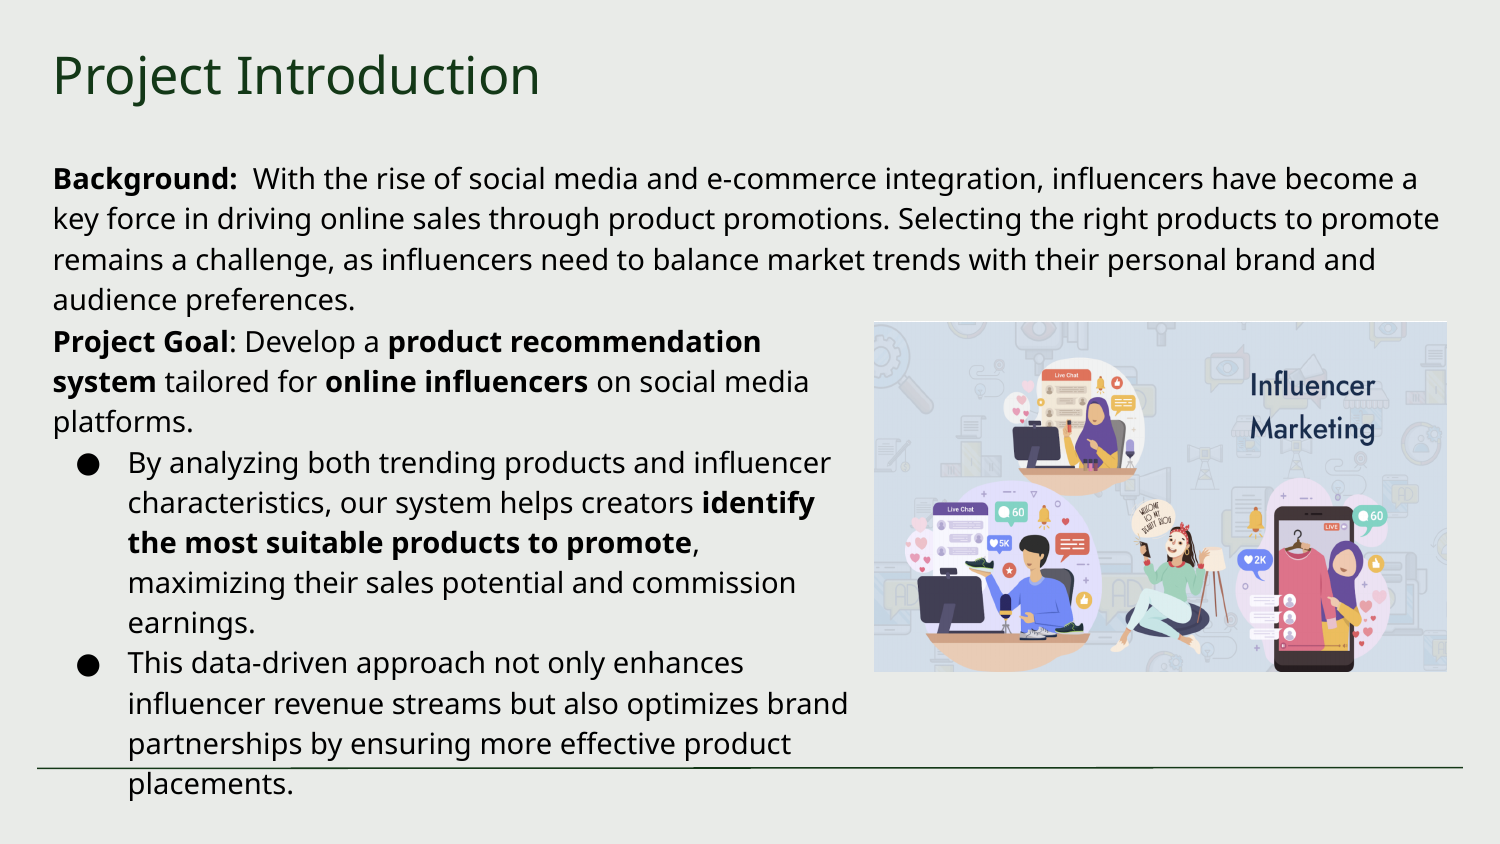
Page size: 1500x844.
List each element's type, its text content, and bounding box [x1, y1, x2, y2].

title Project Introduction [37, 26, 1463, 107]
picture [873, 321, 1447, 672]
subtitle Background: With the rise of social media and e-commerce integration, influencers have become a key force in driving online sales through product promotions. Selecting the right products to promote remains a challenge, as influencers need to balance market trends with their personal brand and audience preferences. [37, 140, 1463, 304]
subtitle Project Goal: Develop a product recommendation system tailored for online influencers on social media platforms. By analyzing both trending products and influencer characteristics, our system helps creators identify the most suitable products to promote, maximizing their sales potential and commission earnings. This data-driven approach not only enhances influencer revenue streams but also optimizes brand partnerships by ensuring more effective product placements. [37, 303, 875, 690]
